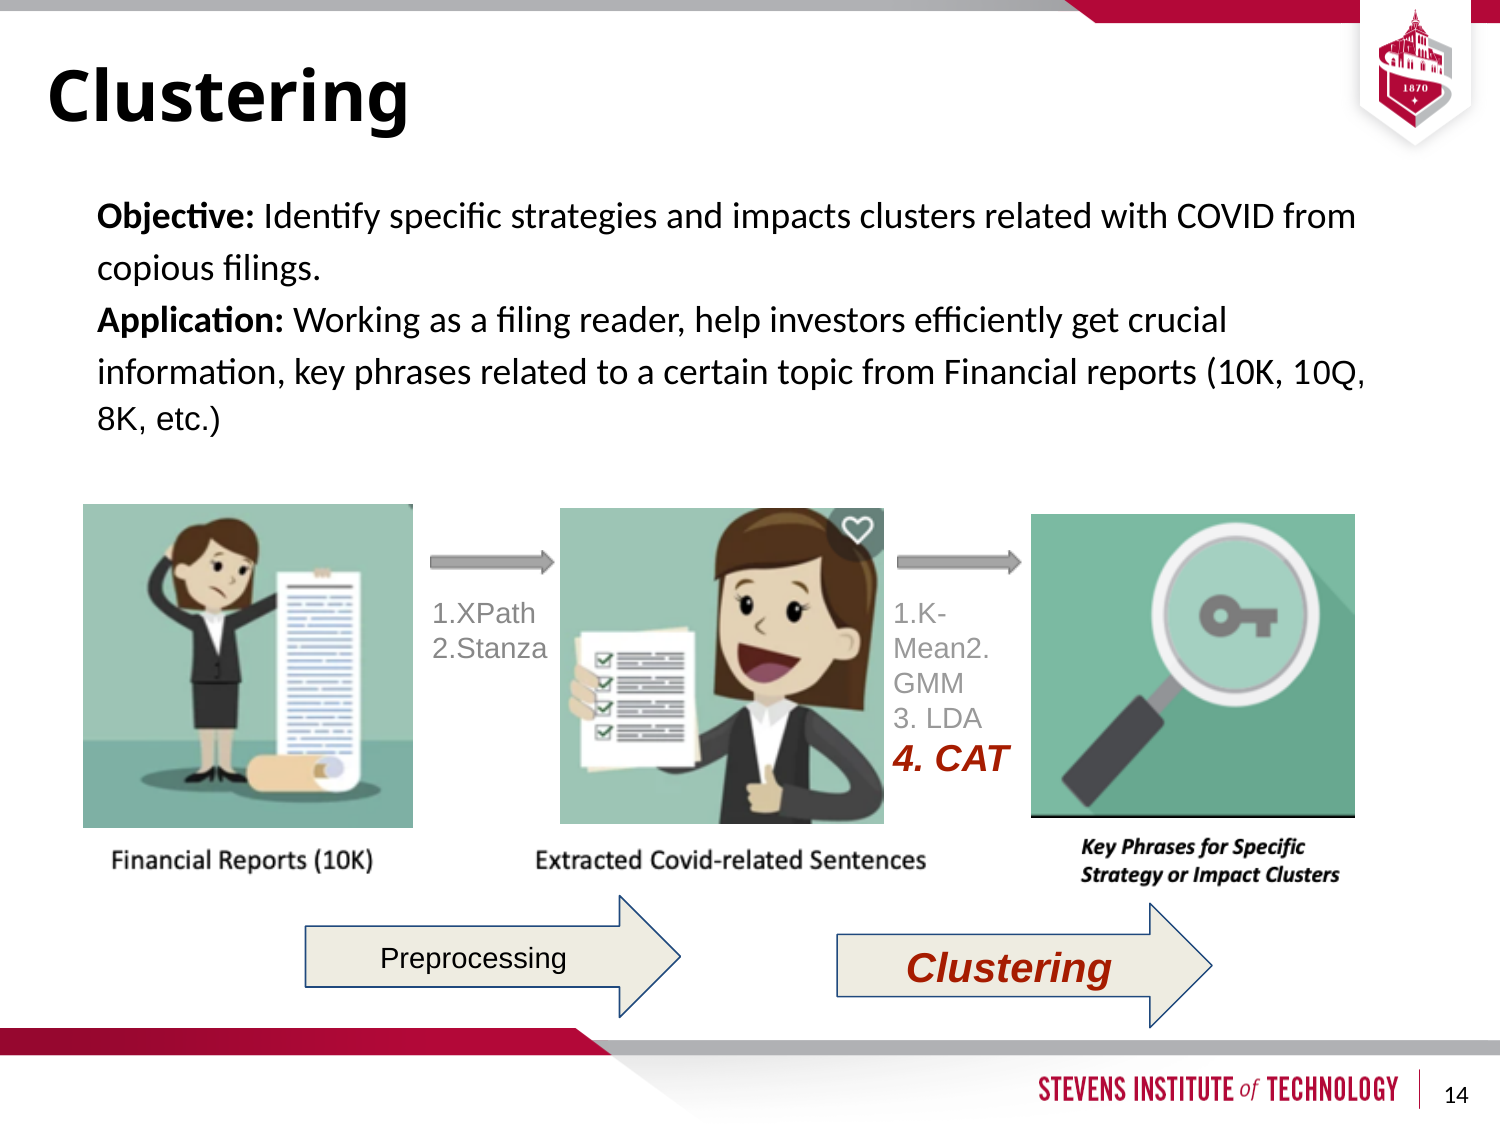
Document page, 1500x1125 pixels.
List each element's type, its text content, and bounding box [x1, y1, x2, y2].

text_box 1.XPath 2.Stanza [418, 579, 555, 680]
picture [92, 832, 392, 896]
picture [0, 1028, 1500, 1125]
text_box 1.K-Mean2. GMM 3. LDA 4. CAT [888, 579, 1025, 795]
text_box Preprocessing [305, 904, 681, 1018]
picture [517, 832, 948, 896]
slide_number ‹#› [1428, 1071, 1490, 1108]
picture [1067, 825, 1355, 904]
title Clustering [31, 35, 1332, 161]
picture [897, 549, 1024, 577]
text_box Clustering [837, 911, 1213, 1028]
picture [560, 508, 884, 824]
picture [1030, 514, 1355, 818]
picture [0, 0, 1500, 160]
picture [82, 503, 413, 829]
list Objective: Identify specific strategies and impacts clusters related with COVID from copious filings. Application: Working as a filing reader, help investors efficiently get crucial information, key phrases related to a certain topic from Financial reports (10K, 10Q, 8K, etc.) [82, 169, 1418, 473]
picture [430, 549, 556, 577]
